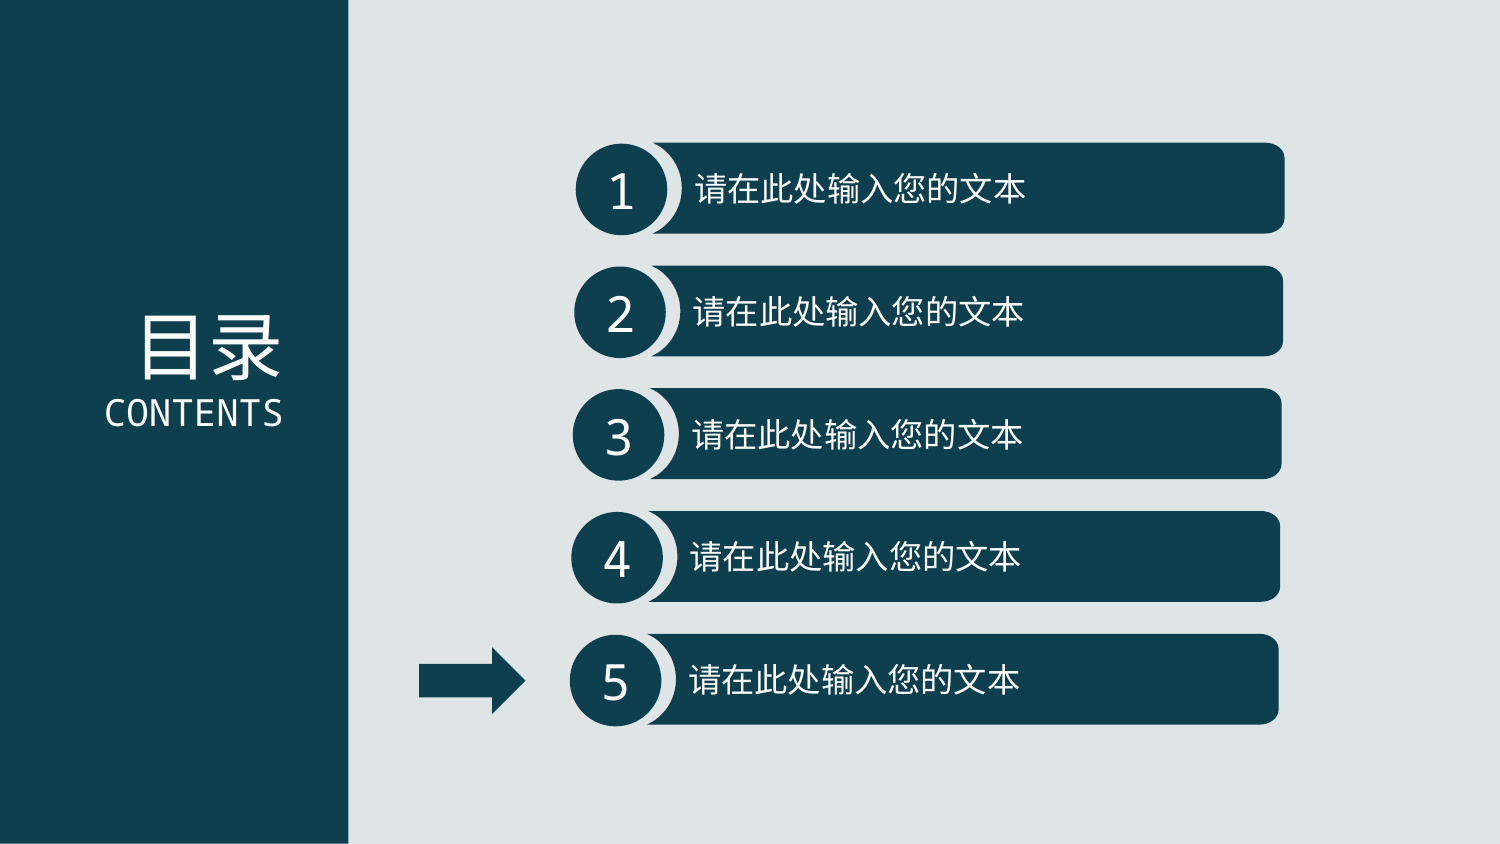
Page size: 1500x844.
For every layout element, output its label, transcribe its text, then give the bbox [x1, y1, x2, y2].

text_box 3 [570, 387, 667, 483]
text_box [417, 645, 528, 716]
text_box 请在此处输入您的文本 [645, 631, 1281, 727]
text_box 1 [573, 141, 670, 238]
text_box 2 [572, 264, 668, 361]
text_box 请在此处输入您的文本 [647, 386, 1284, 482]
text_box 5 [567, 632, 664, 729]
text_box 请在此处输入您的文本 [649, 263, 1286, 359]
text_box 4 [569, 509, 665, 606]
text_box 目录 CONTENTS [88, 291, 299, 442]
text_box 请在此处输入您的文本 [650, 140, 1287, 236]
text_box 请在此处输入您的文本 [646, 508, 1283, 604]
text_box [0, 0, 350, 844]
picture [350, 0, 1500, 844]
